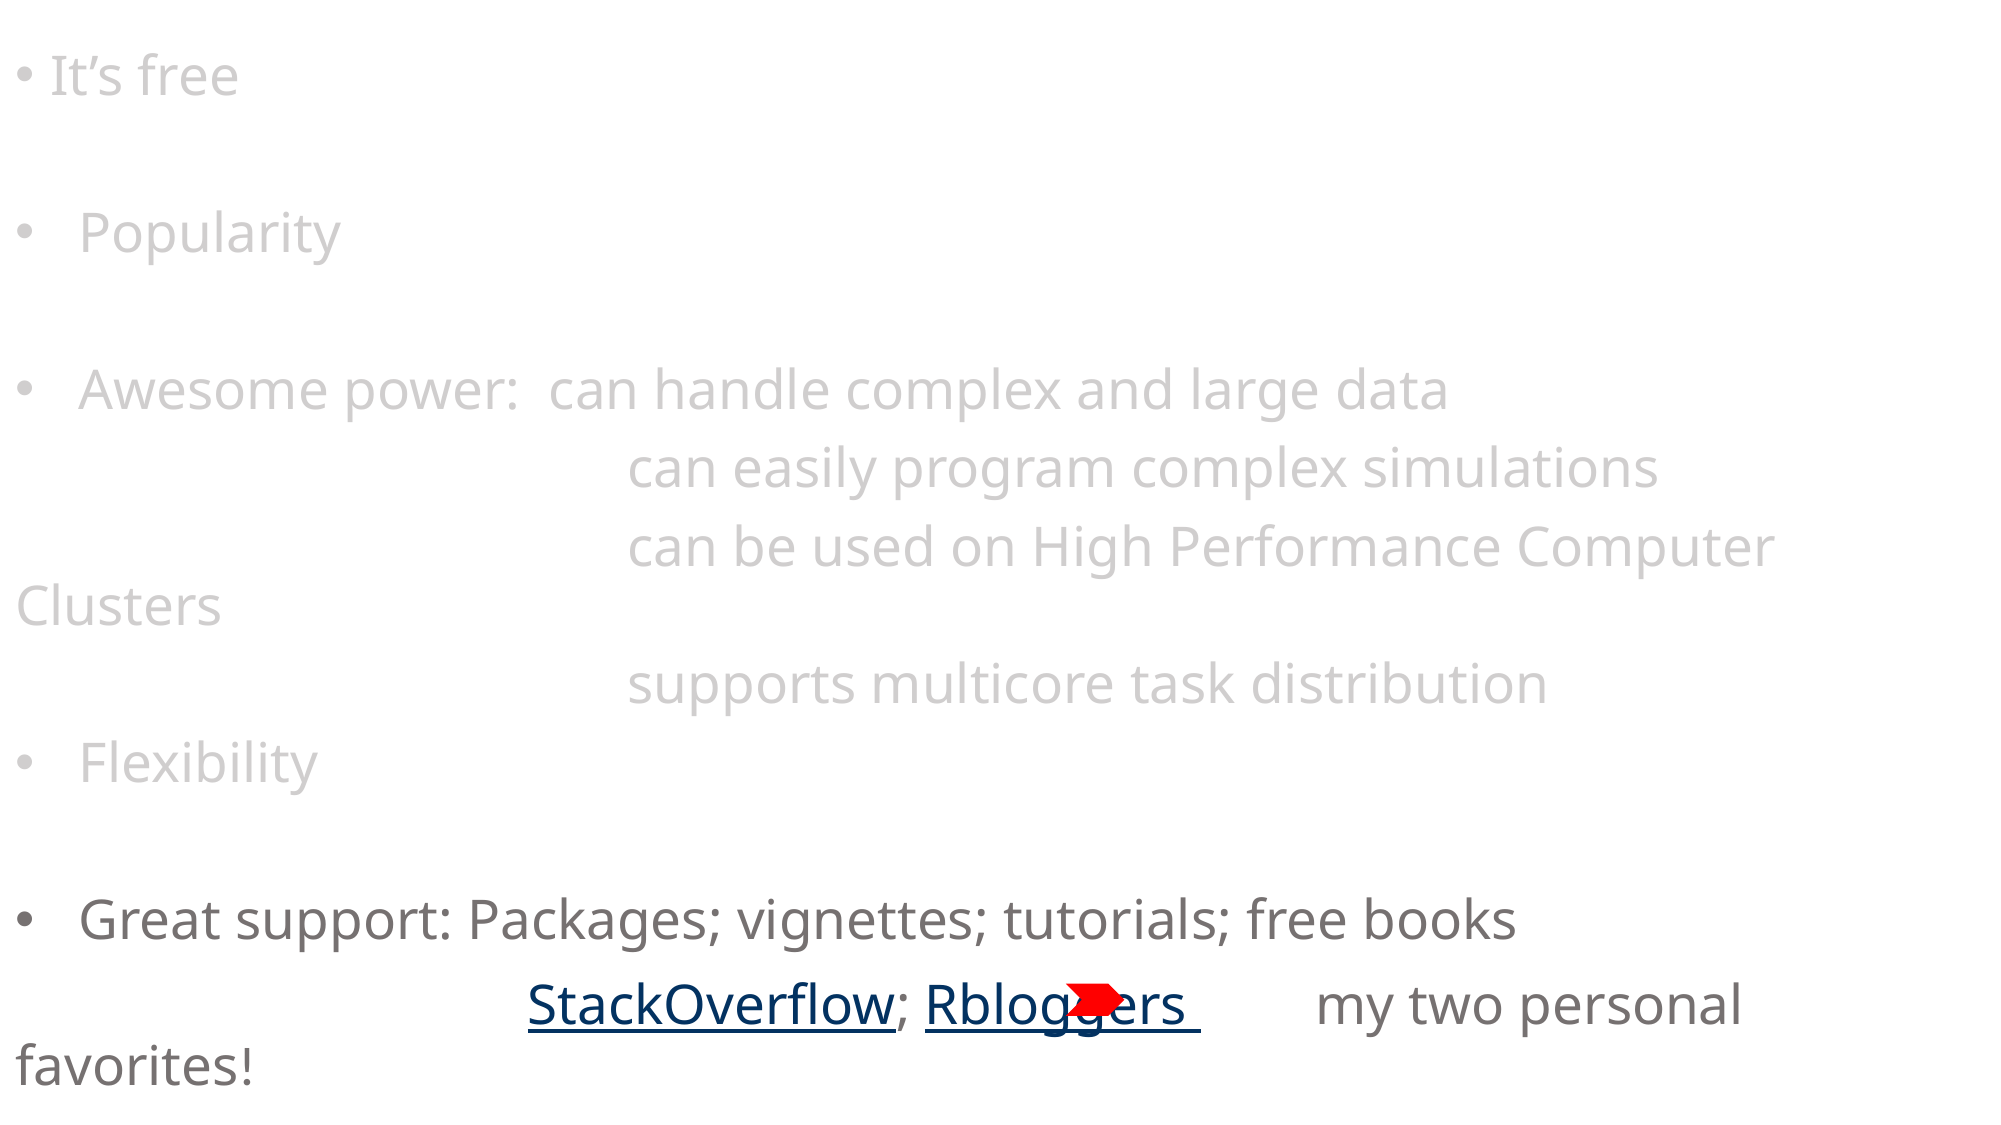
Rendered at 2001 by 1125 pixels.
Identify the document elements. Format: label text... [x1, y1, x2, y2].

list It’s free Popularity Awesome power: can handle complex and large data can easily program complex simulations can be used on High Performance Computer Clusters supports multicore task distribution Flexibility Great support: Packages; vignettes; tutorials; free books StackOverflow; Rbloggers my two personal favorites! [0, 40, 1863, 1116]
text_box [1065, 983, 1125, 1016]
